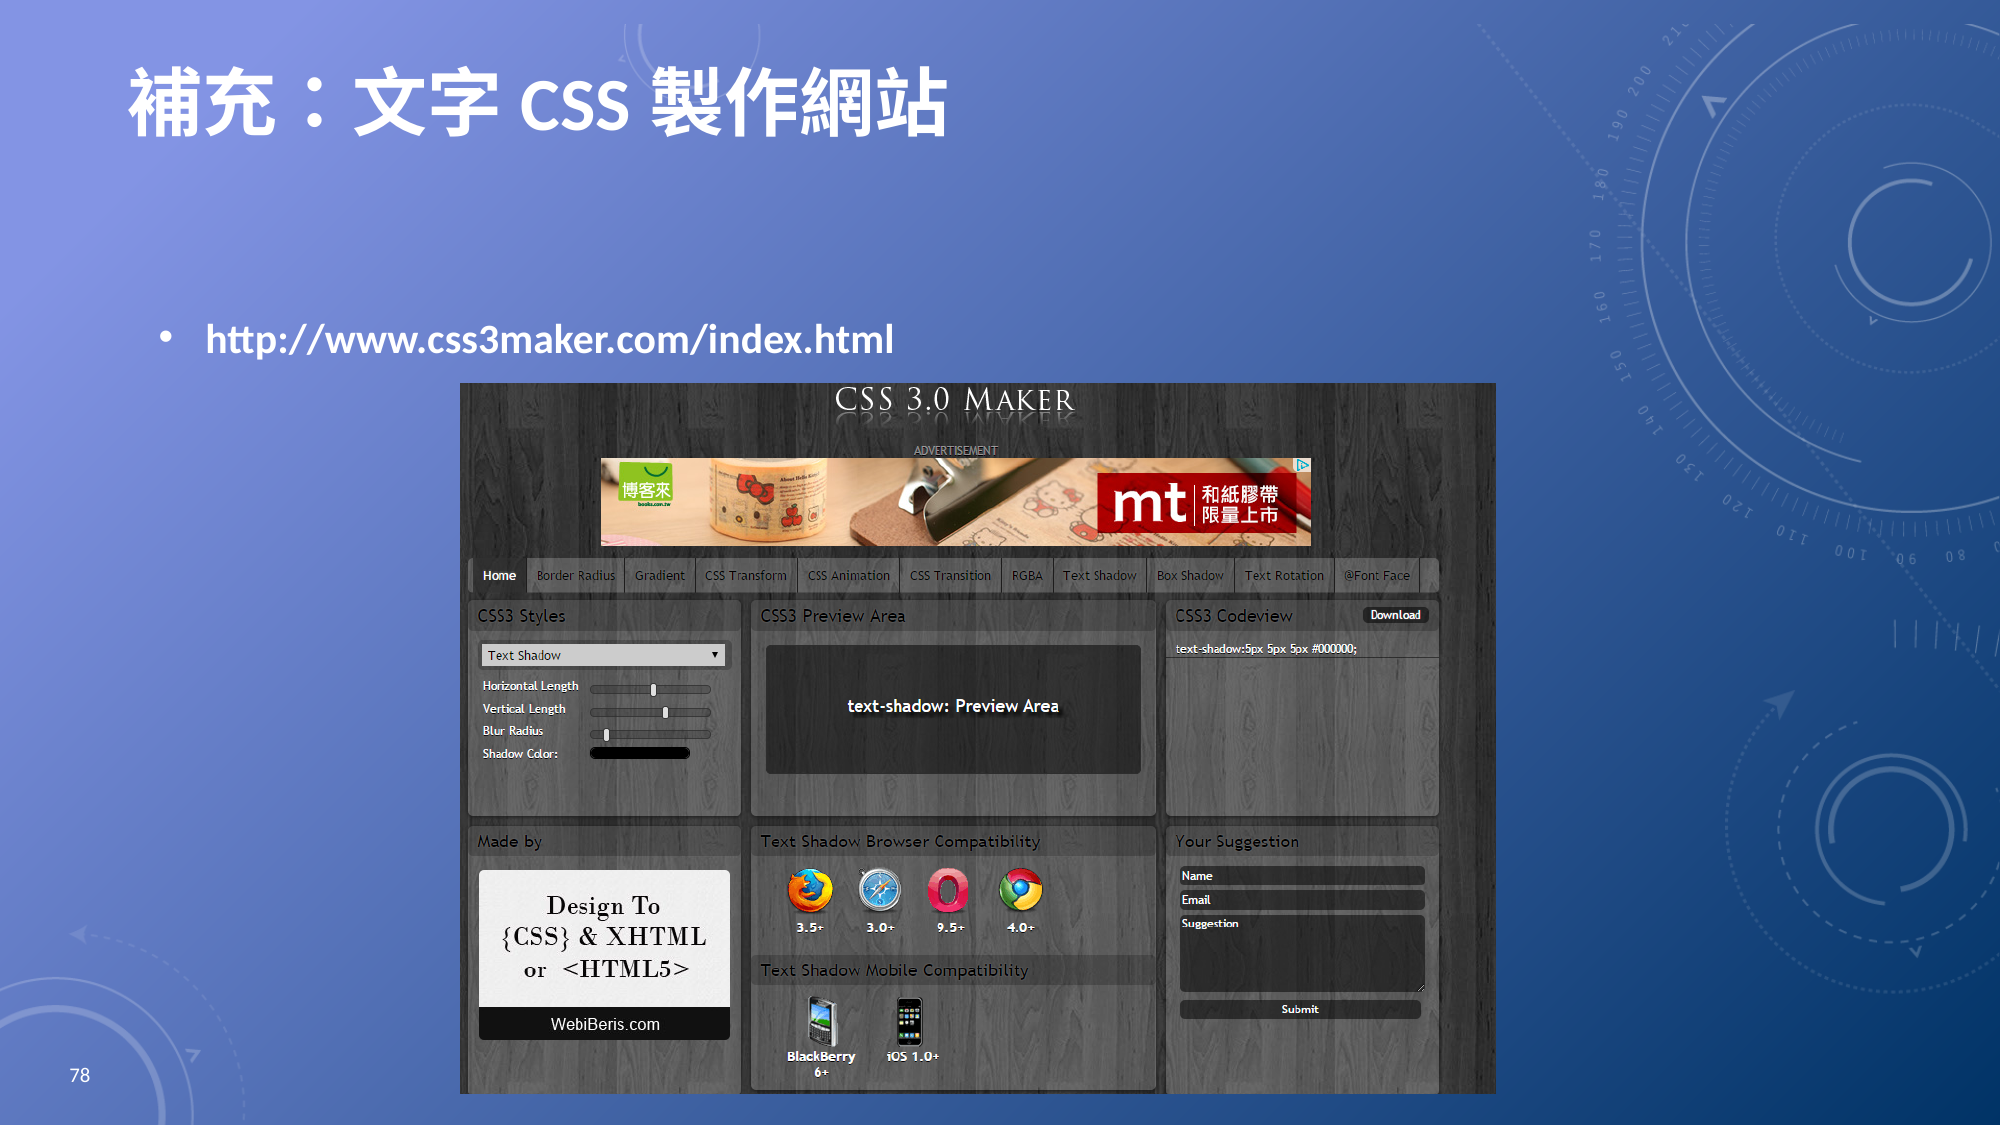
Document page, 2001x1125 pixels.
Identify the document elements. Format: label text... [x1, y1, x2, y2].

picture [0, 24, 2000, 1125]
list http://www.css3maker.com/index.html [143, 304, 1612, 993]
title 補充：文字CSS製作網站 [112, 24, 1775, 177]
slide_number 78 [14, 1043, 106, 1106]
